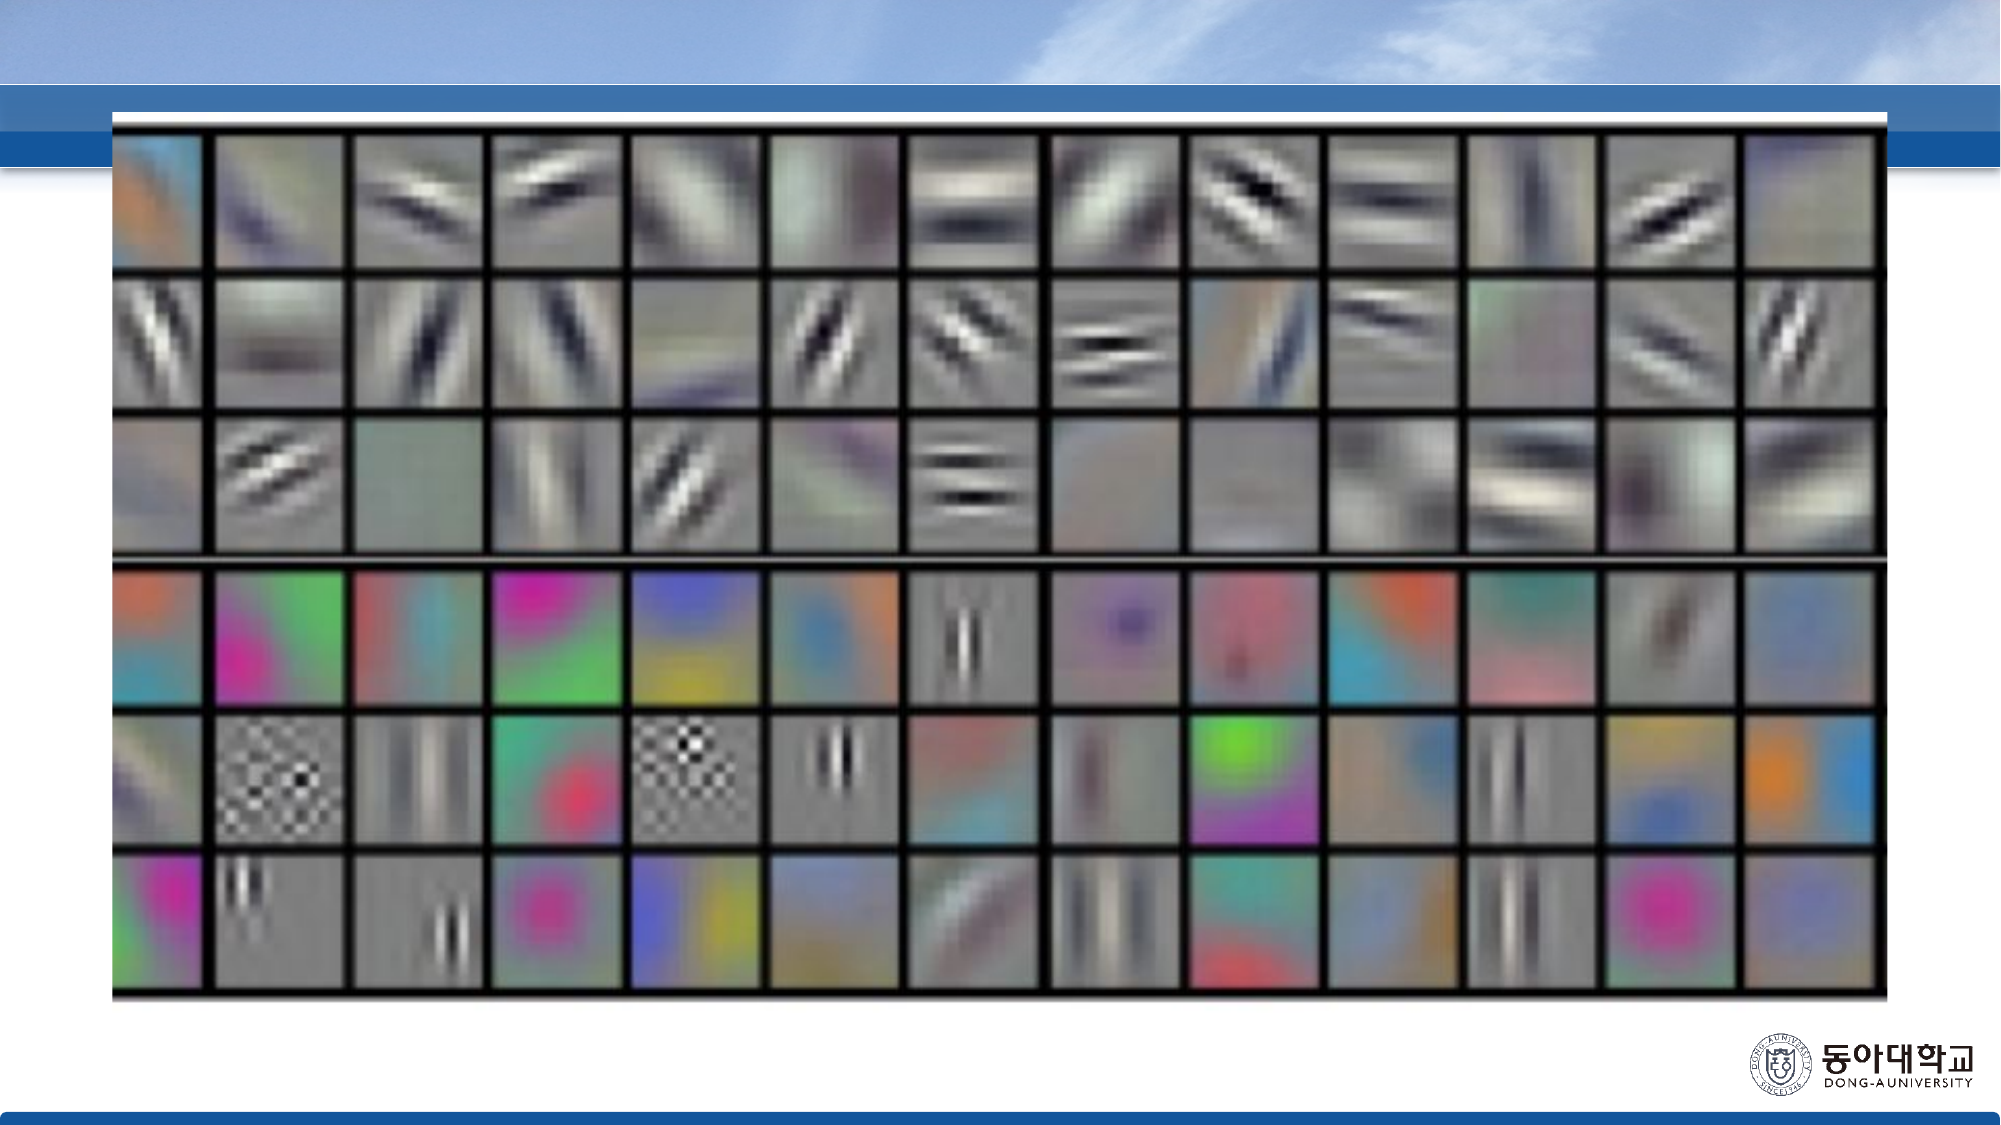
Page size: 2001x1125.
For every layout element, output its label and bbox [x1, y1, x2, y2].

picture [1742, 1024, 1983, 1110]
picture [0, 85, 2000, 1013]
